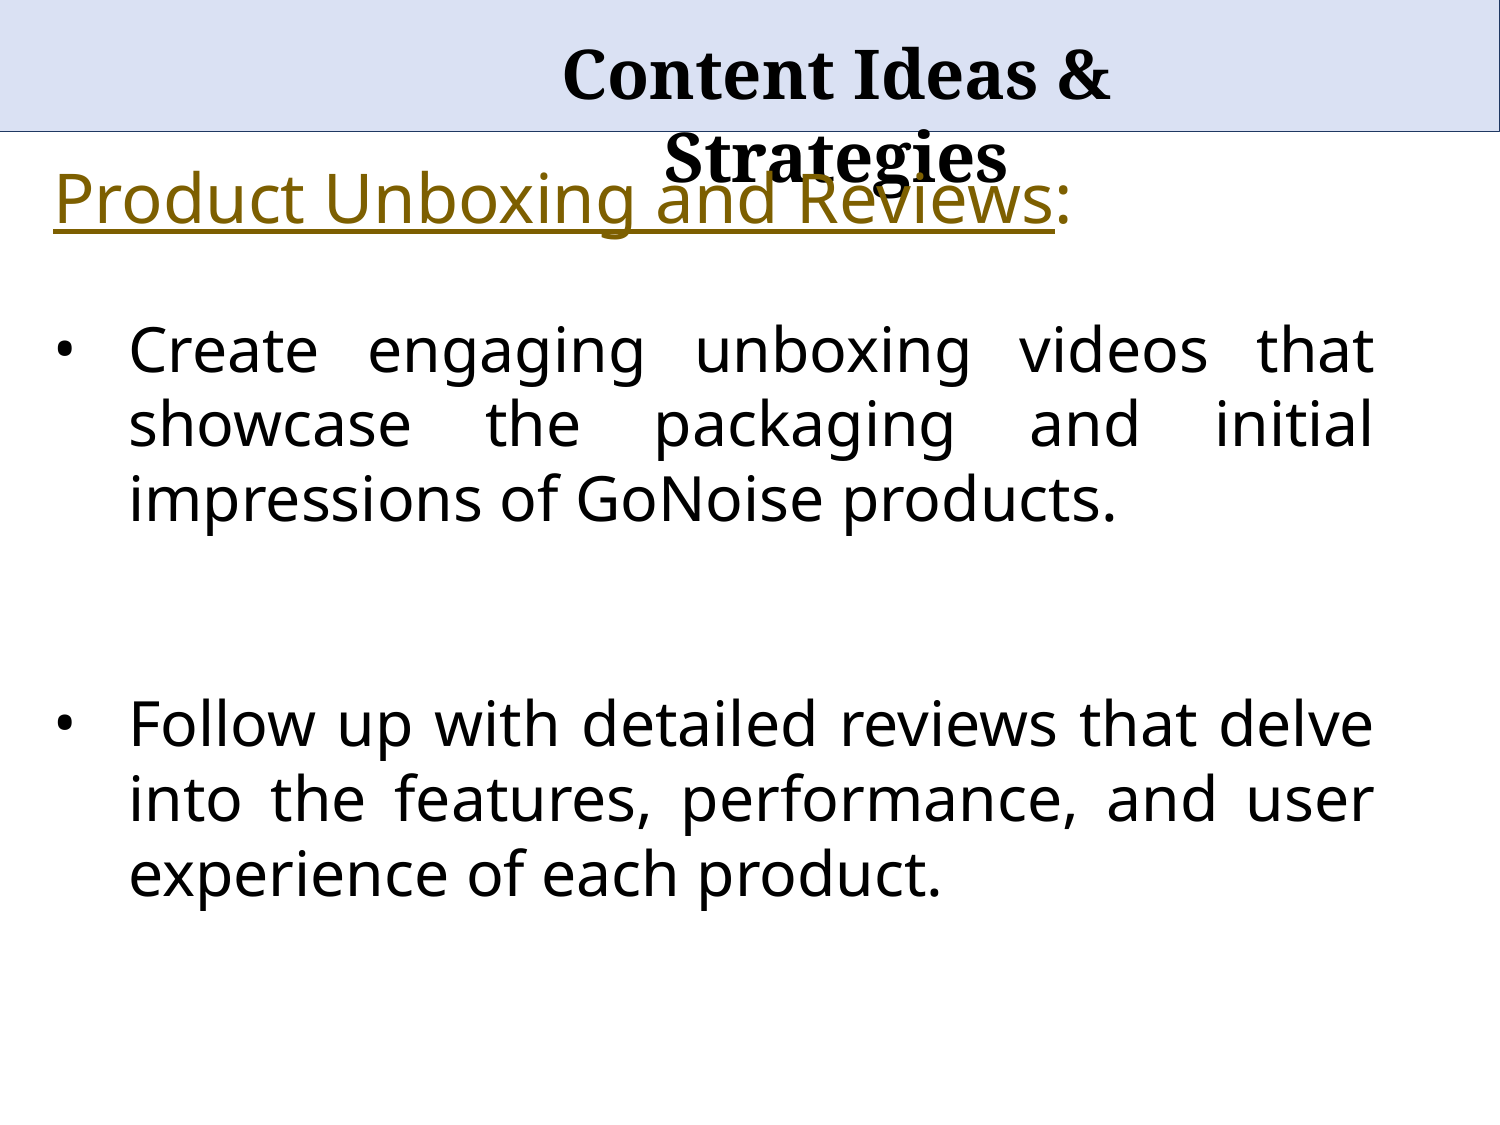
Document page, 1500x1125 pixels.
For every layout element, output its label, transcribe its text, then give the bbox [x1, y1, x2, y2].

text_box Product Unboxing and Reviews: Create engaging unboxing videos that showcase the packaging and initial impressions of GoNoise products. Follow up with detailed reviews that delve into the features, performance, and user experience of each product. [51, 152, 1458, 909]
title Content Ideas & Strategies [0, 19, 1292, 219]
